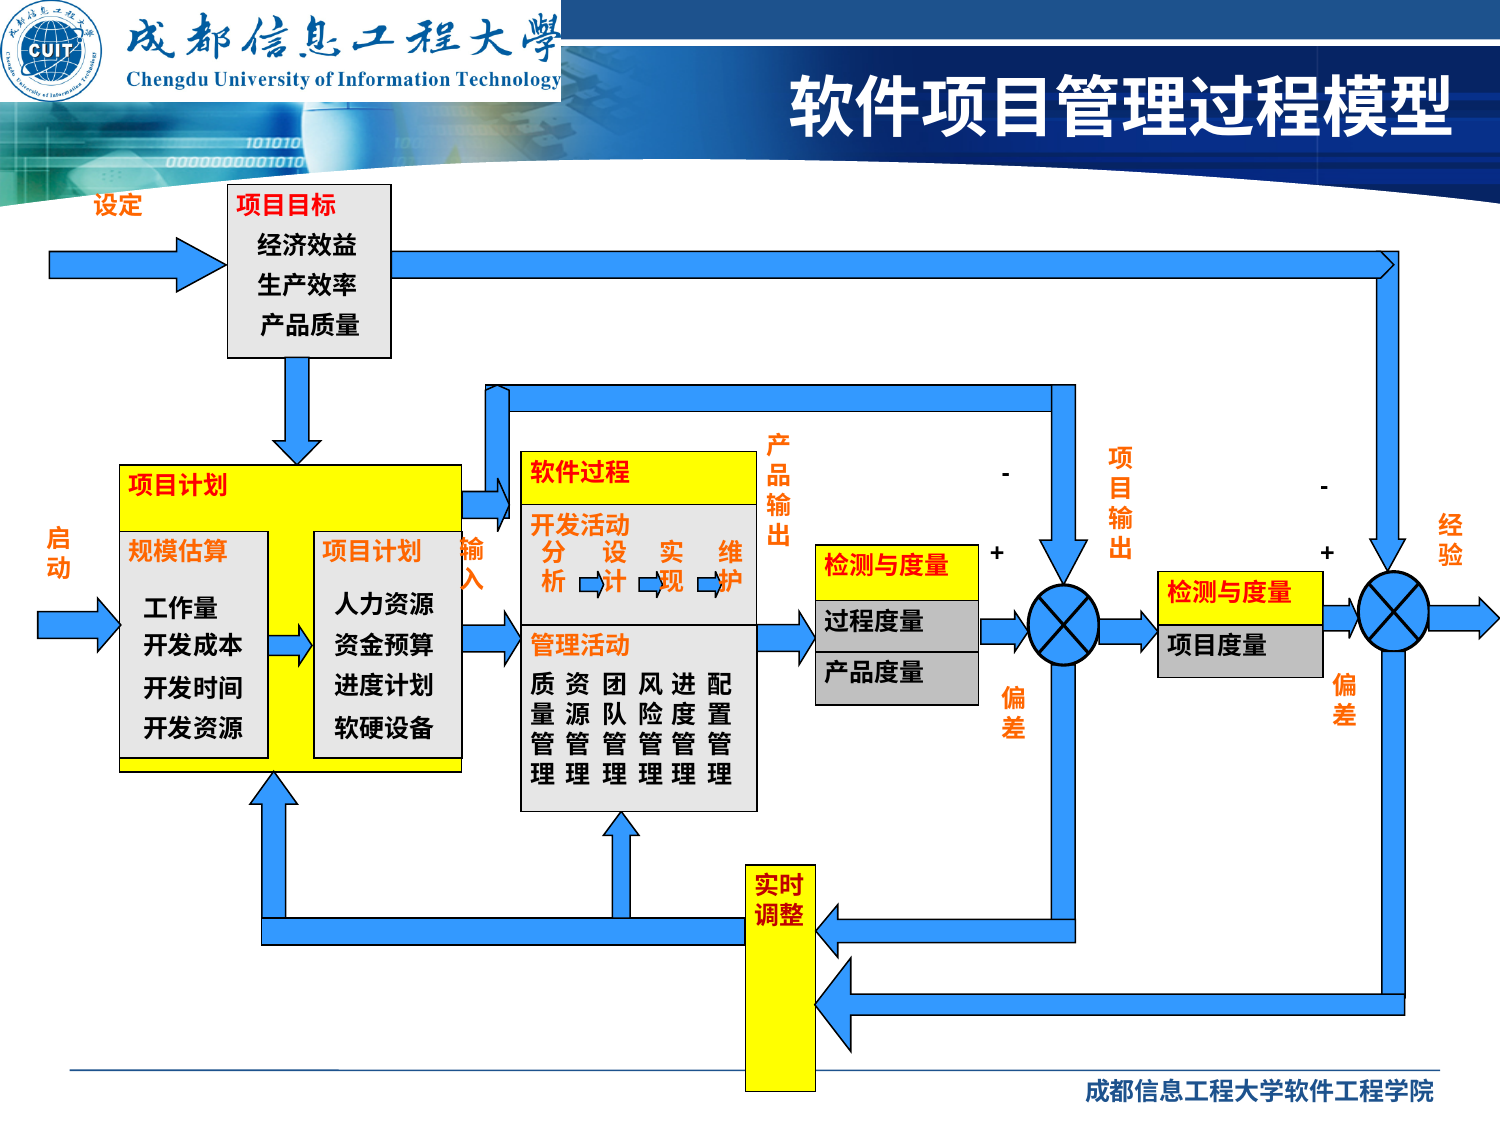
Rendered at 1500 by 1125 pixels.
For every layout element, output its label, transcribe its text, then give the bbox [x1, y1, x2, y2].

picture [0, 0, 1500, 184]
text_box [0, 184, 1500, 1125]
title 软件项目管理过程模型 [182, 54, 1471, 155]
